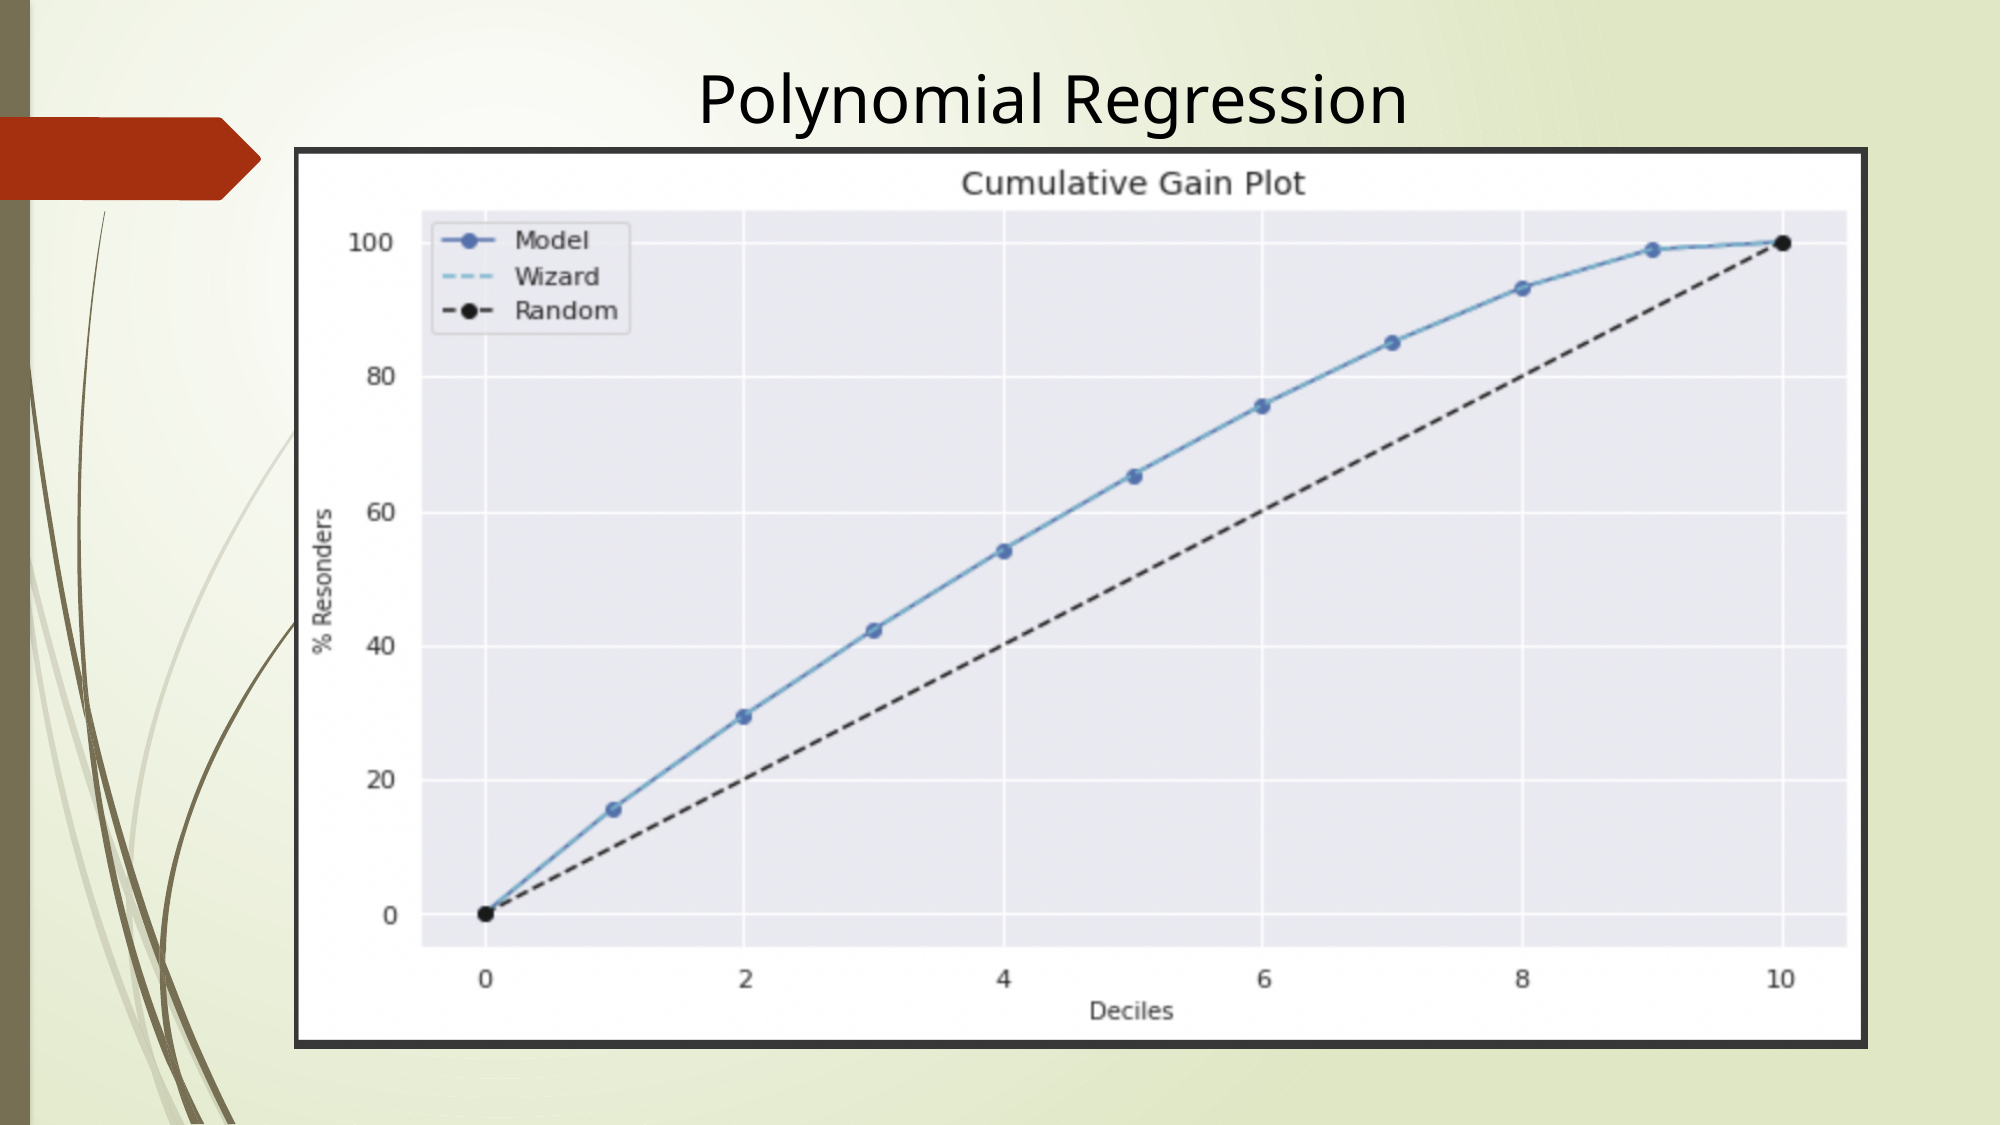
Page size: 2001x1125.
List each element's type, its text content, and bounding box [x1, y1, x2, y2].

picture [294, 147, 1868, 1049]
text_box Polynomial Regression [682, 49, 1639, 145]
